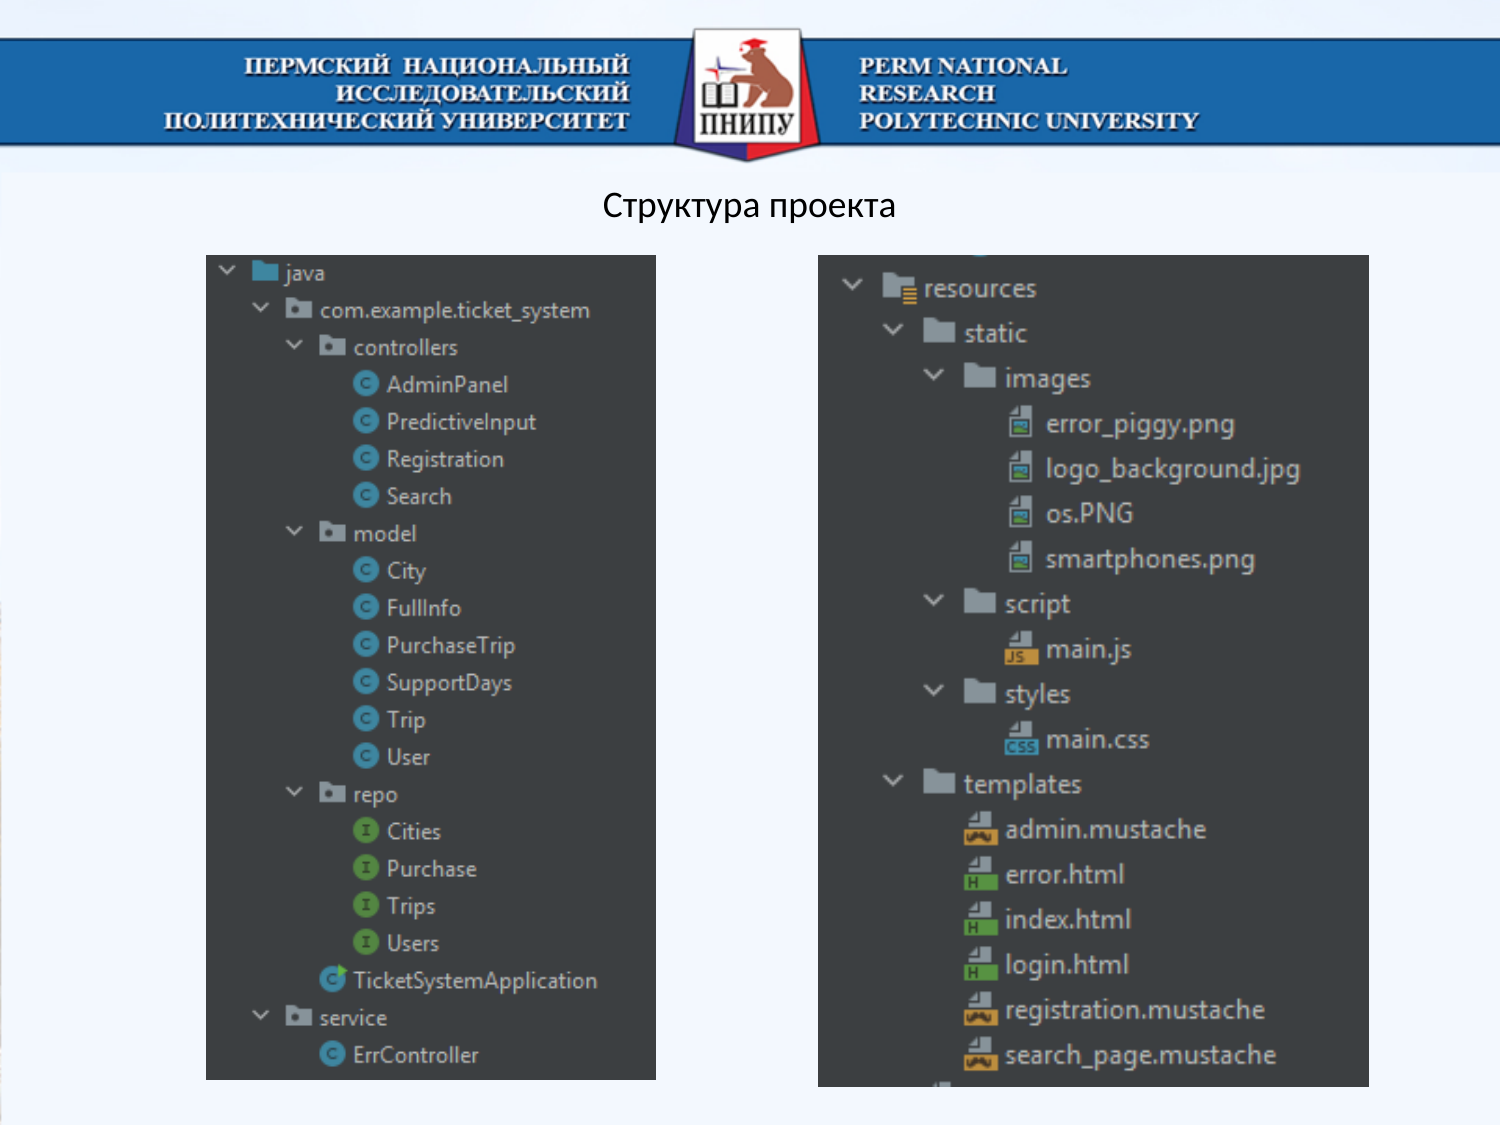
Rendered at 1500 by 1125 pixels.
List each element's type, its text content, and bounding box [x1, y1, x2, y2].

picture [0, 0, 1500, 172]
picture [0, 233, 1500, 1125]
text_box Структура проекта [0, 172, 1500, 233]
